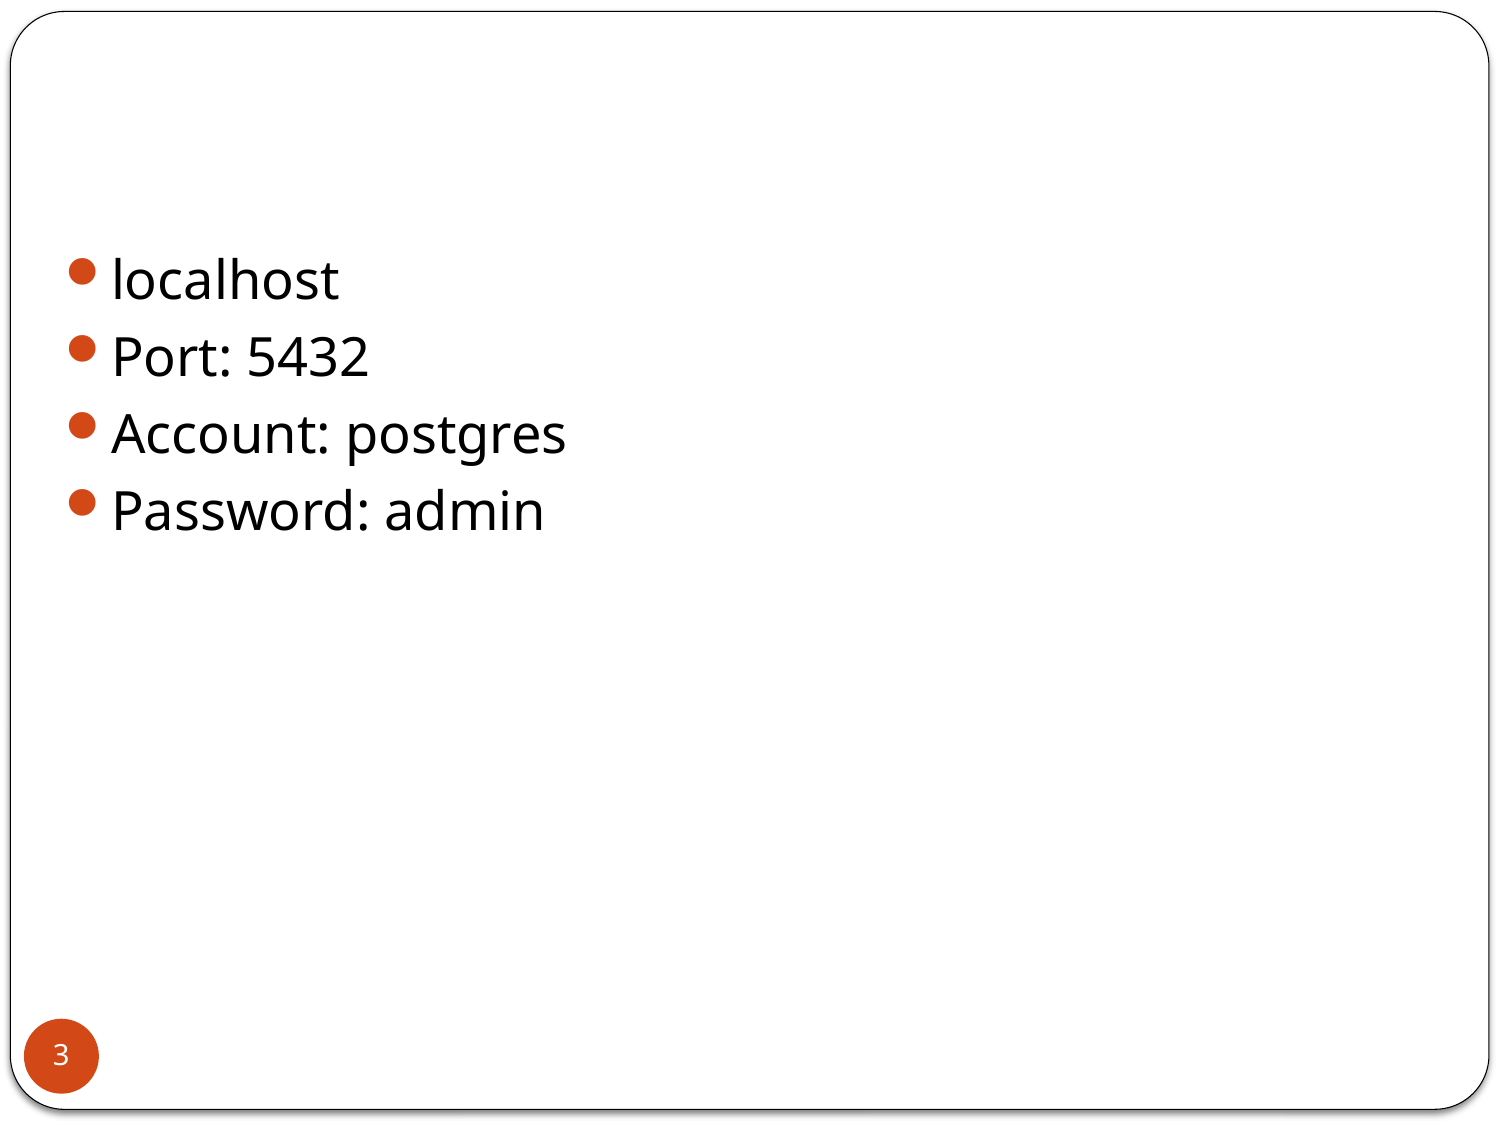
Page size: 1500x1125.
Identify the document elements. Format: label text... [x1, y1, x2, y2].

list localhost Port: 5432 Account: postgres Password: admin [49, 237, 1426, 988]
slide_number 3 [23, 1018, 99, 1094]
